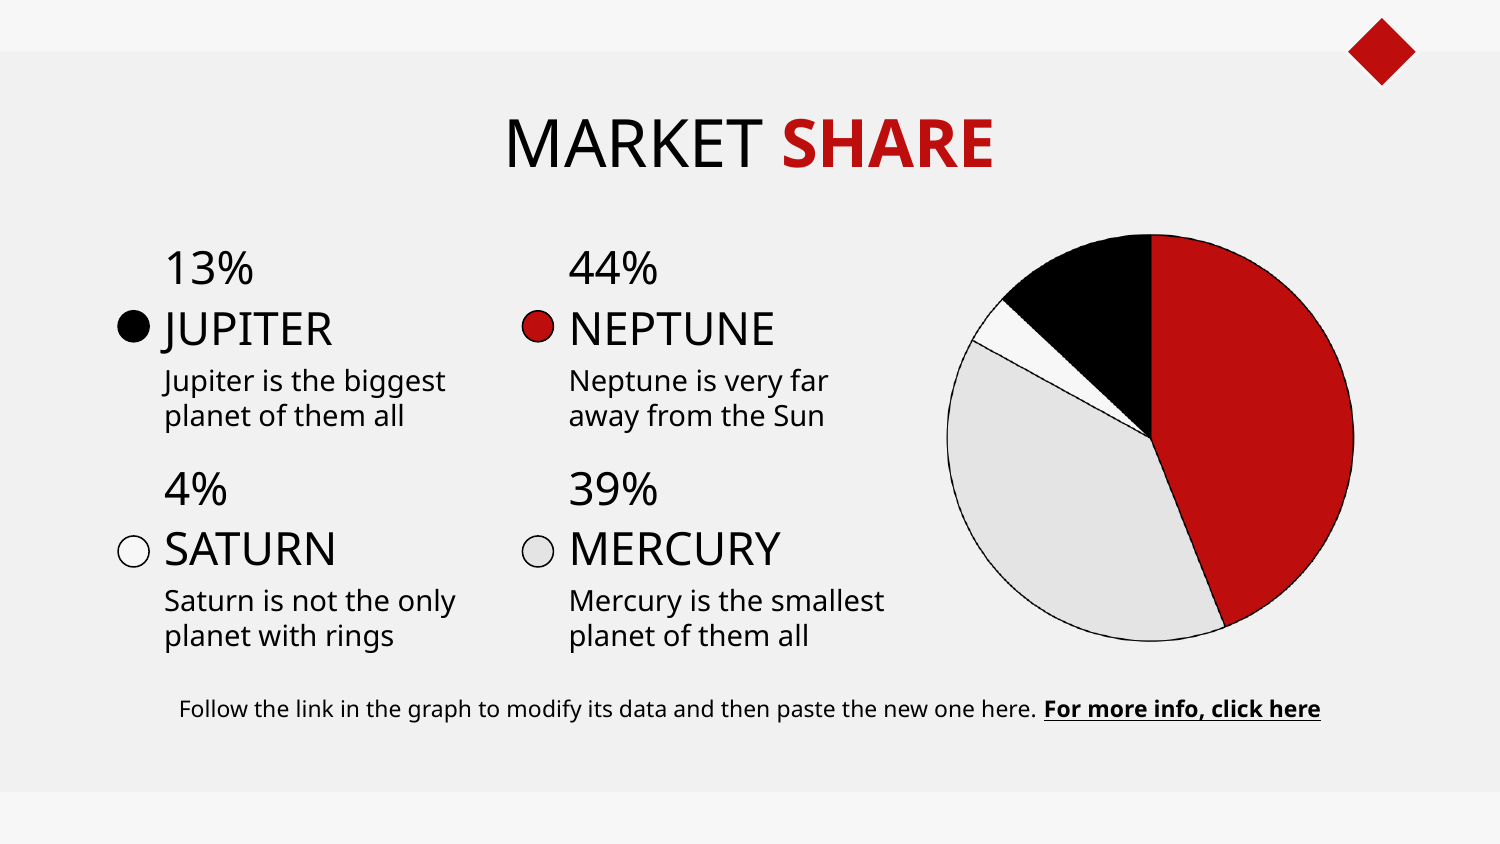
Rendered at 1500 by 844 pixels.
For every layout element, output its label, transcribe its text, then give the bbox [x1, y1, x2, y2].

text_box Mercury is the smallest planet of them all [553, 567, 892, 662]
picture [897, 211, 1403, 663]
text_box Saturn is not the only planet with rings [149, 567, 512, 662]
title MARKET SHARE [118, 85, 1382, 180]
text_box MERCURY [553, 530, 892, 567]
text_box [522, 535, 554, 567]
text_box 44% [553, 249, 892, 309]
text_box Neptune is very far away from the Sun [553, 347, 892, 442]
text_box JUPITER [149, 309, 512, 347]
text_box Jupiter is the biggest planet of them all [149, 347, 512, 442]
text_box [118, 535, 150, 567]
text_box [118, 310, 150, 342]
text_box [522, 310, 554, 342]
text_box 13% [149, 249, 512, 309]
subtitle Follow the link in the graph to modify its data and then paste the new one here. For more info, click here [143, 681, 1357, 741]
text_box 4% [149, 470, 512, 530]
text_box 39% [553, 470, 892, 530]
text_box SATURN [149, 530, 512, 567]
text_box NEPTUNE [553, 309, 892, 347]
